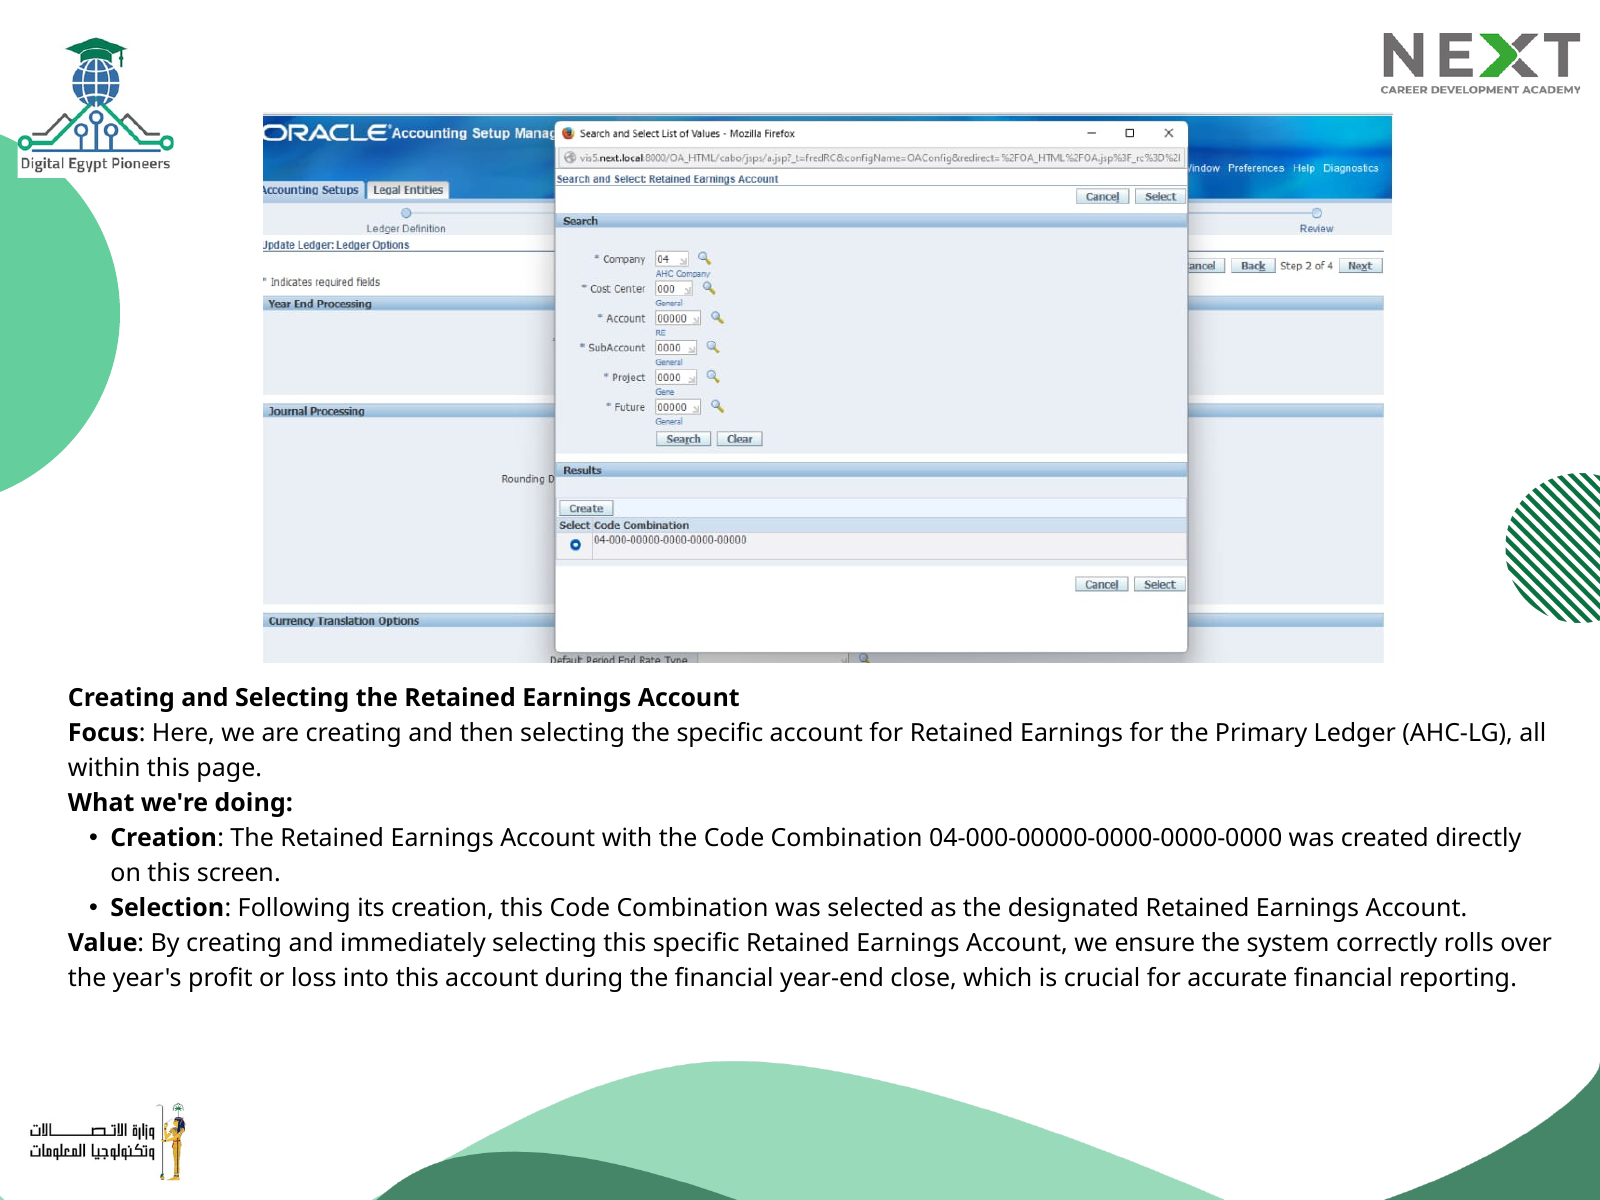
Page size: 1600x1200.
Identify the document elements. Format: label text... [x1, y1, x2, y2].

text_box [17, 33, 174, 178]
text_box [1505, 473, 1600, 623]
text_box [0, 119, 121, 507]
text_box Creating and Selecting the Retained Earnings Account Focus: Here, we are creating and then selecting the specific account for Retained Earnings for the Primary Ledger (AHC-LG), all within this page. What we're doing: Creation: The Retained Earnings Account with the Code Combination 04-000-00000-0000-0000-0000 was created directly on this screen. Selection: Following its creation, this Code Combination was selected as the designated Retained Earnings Account. Value: By creating and immediately selecting this specific Retained Earnings Account, we ensure the system correctly rolls over the year's profit or loss into this account during the financial year-end close, which is crucial for accurate financial reporting. [67, 676, 1556, 992]
text_box [0, 1037, 1600, 1200]
text_box [17, 1100, 196, 1181]
text_box [1377, 33, 1581, 97]
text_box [262, 112, 1394, 663]
